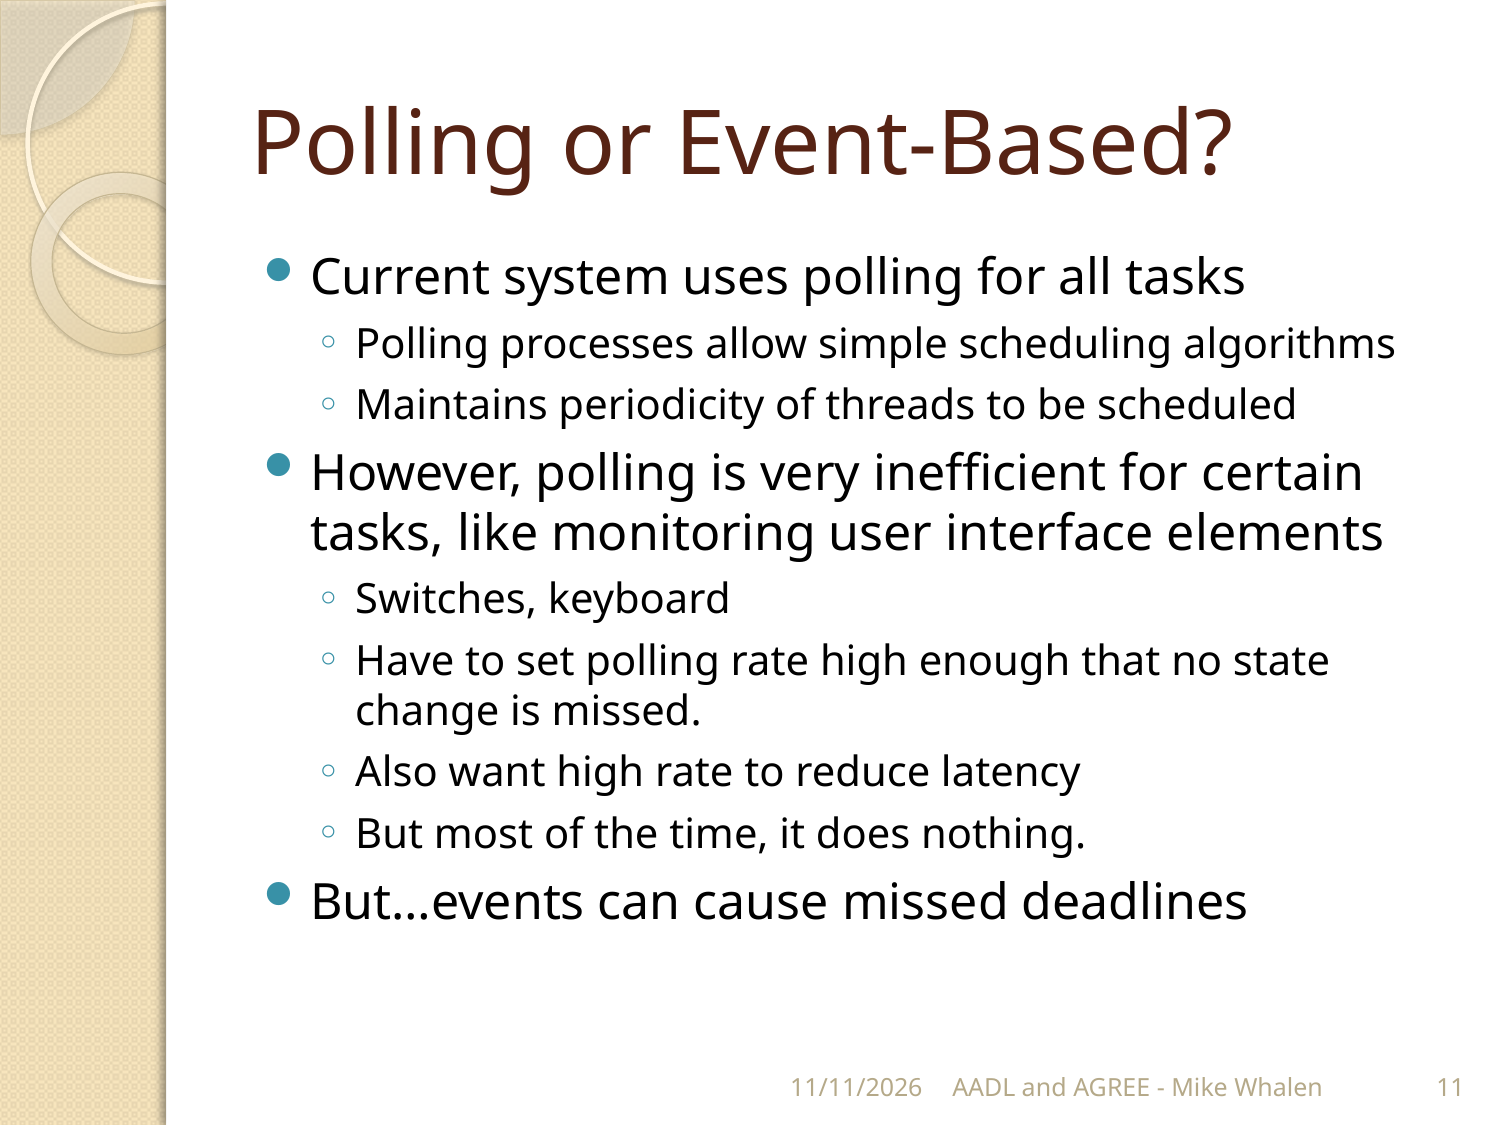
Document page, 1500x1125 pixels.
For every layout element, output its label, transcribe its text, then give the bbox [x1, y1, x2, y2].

title Polling or Event-Based? [235, 45, 1466, 233]
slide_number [587, 1034, 937, 1113]
footer AADL and AGREE - Mike Whalen [937, 1034, 1413, 1113]
slide_number 11 [1413, 1034, 1488, 1113]
list Current system uses polling for all tasks Polling processes allow simple scheduling algorithms Maintains periodicity of threads to be scheduled However, polling is very inefficient for certain tasks, like monitoring user interface elements Switches, keyboard Have to set polling rate high enough that no state change is missed. Also want high rate to reduce latency But most of the time, it does nothing. But…events can cause missed deadlines [235, 237, 1466, 1063]
